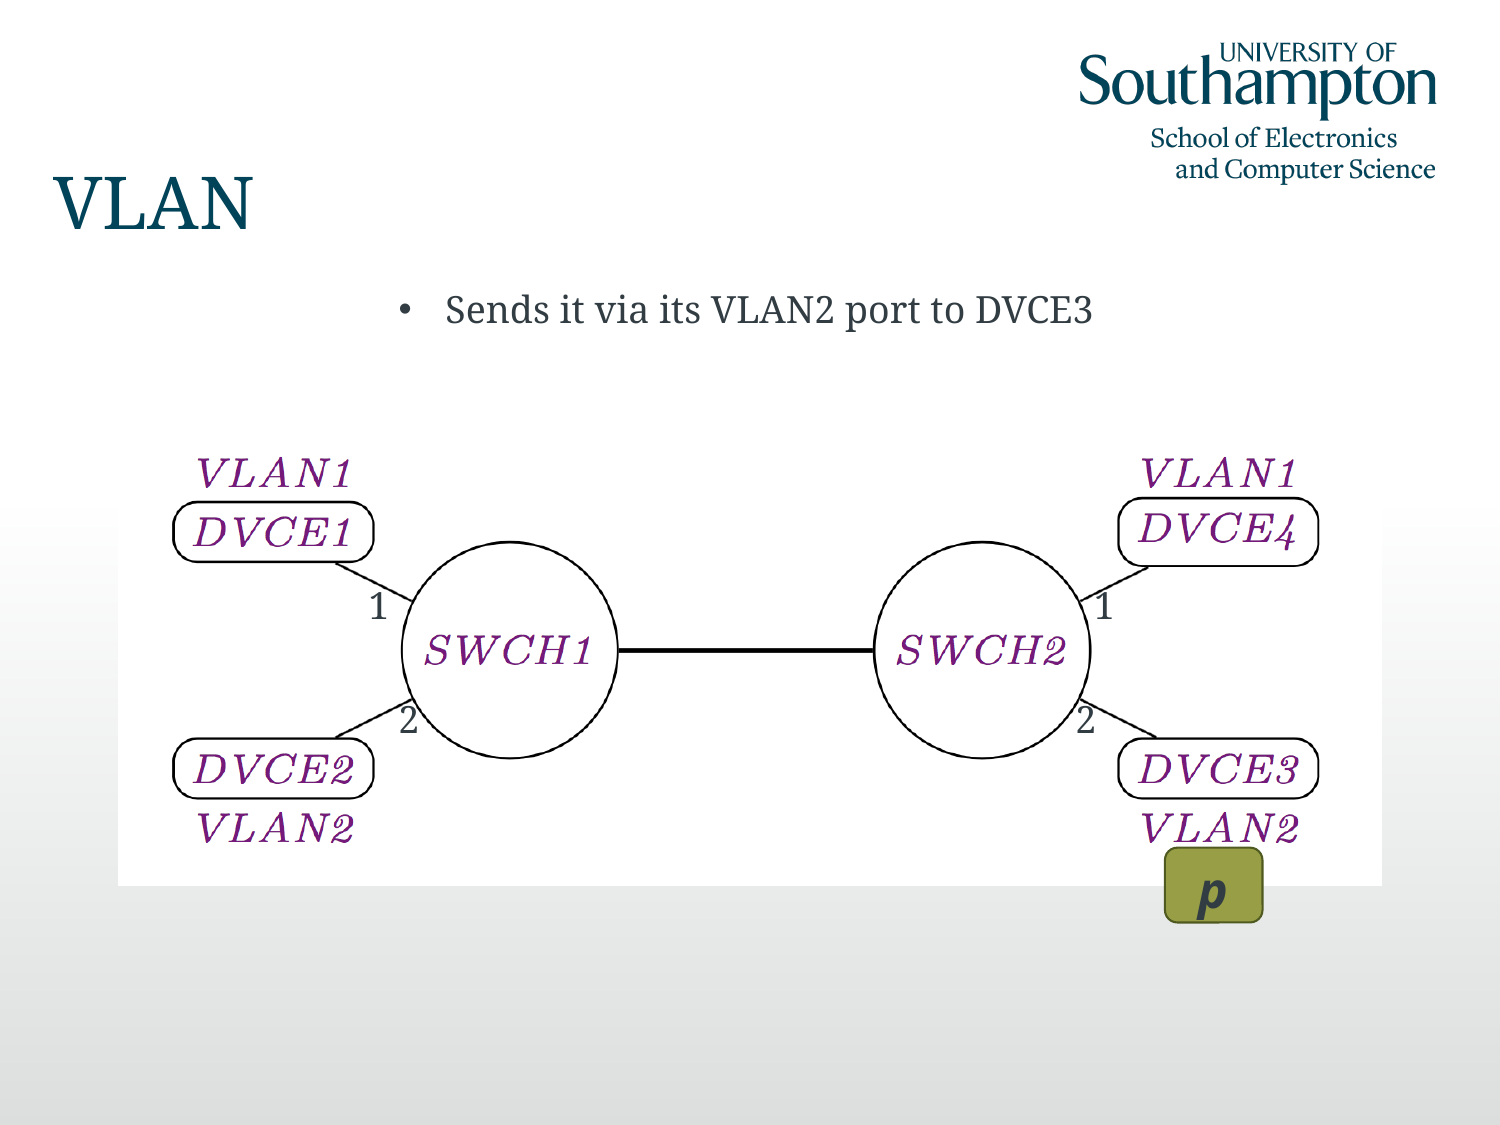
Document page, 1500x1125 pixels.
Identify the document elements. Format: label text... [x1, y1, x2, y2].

picture [1242, 42, 1251, 53]
text_box Sends it via its VLAN2 port to DVCE3 [383, 278, 1115, 339]
text_box p [1164, 894, 1263, 923]
picture [118, 422, 1382, 886]
picture [1080, 42, 1437, 148]
picture [1080, 71, 1102, 101]
title VLAN [52, 148, 1448, 256]
